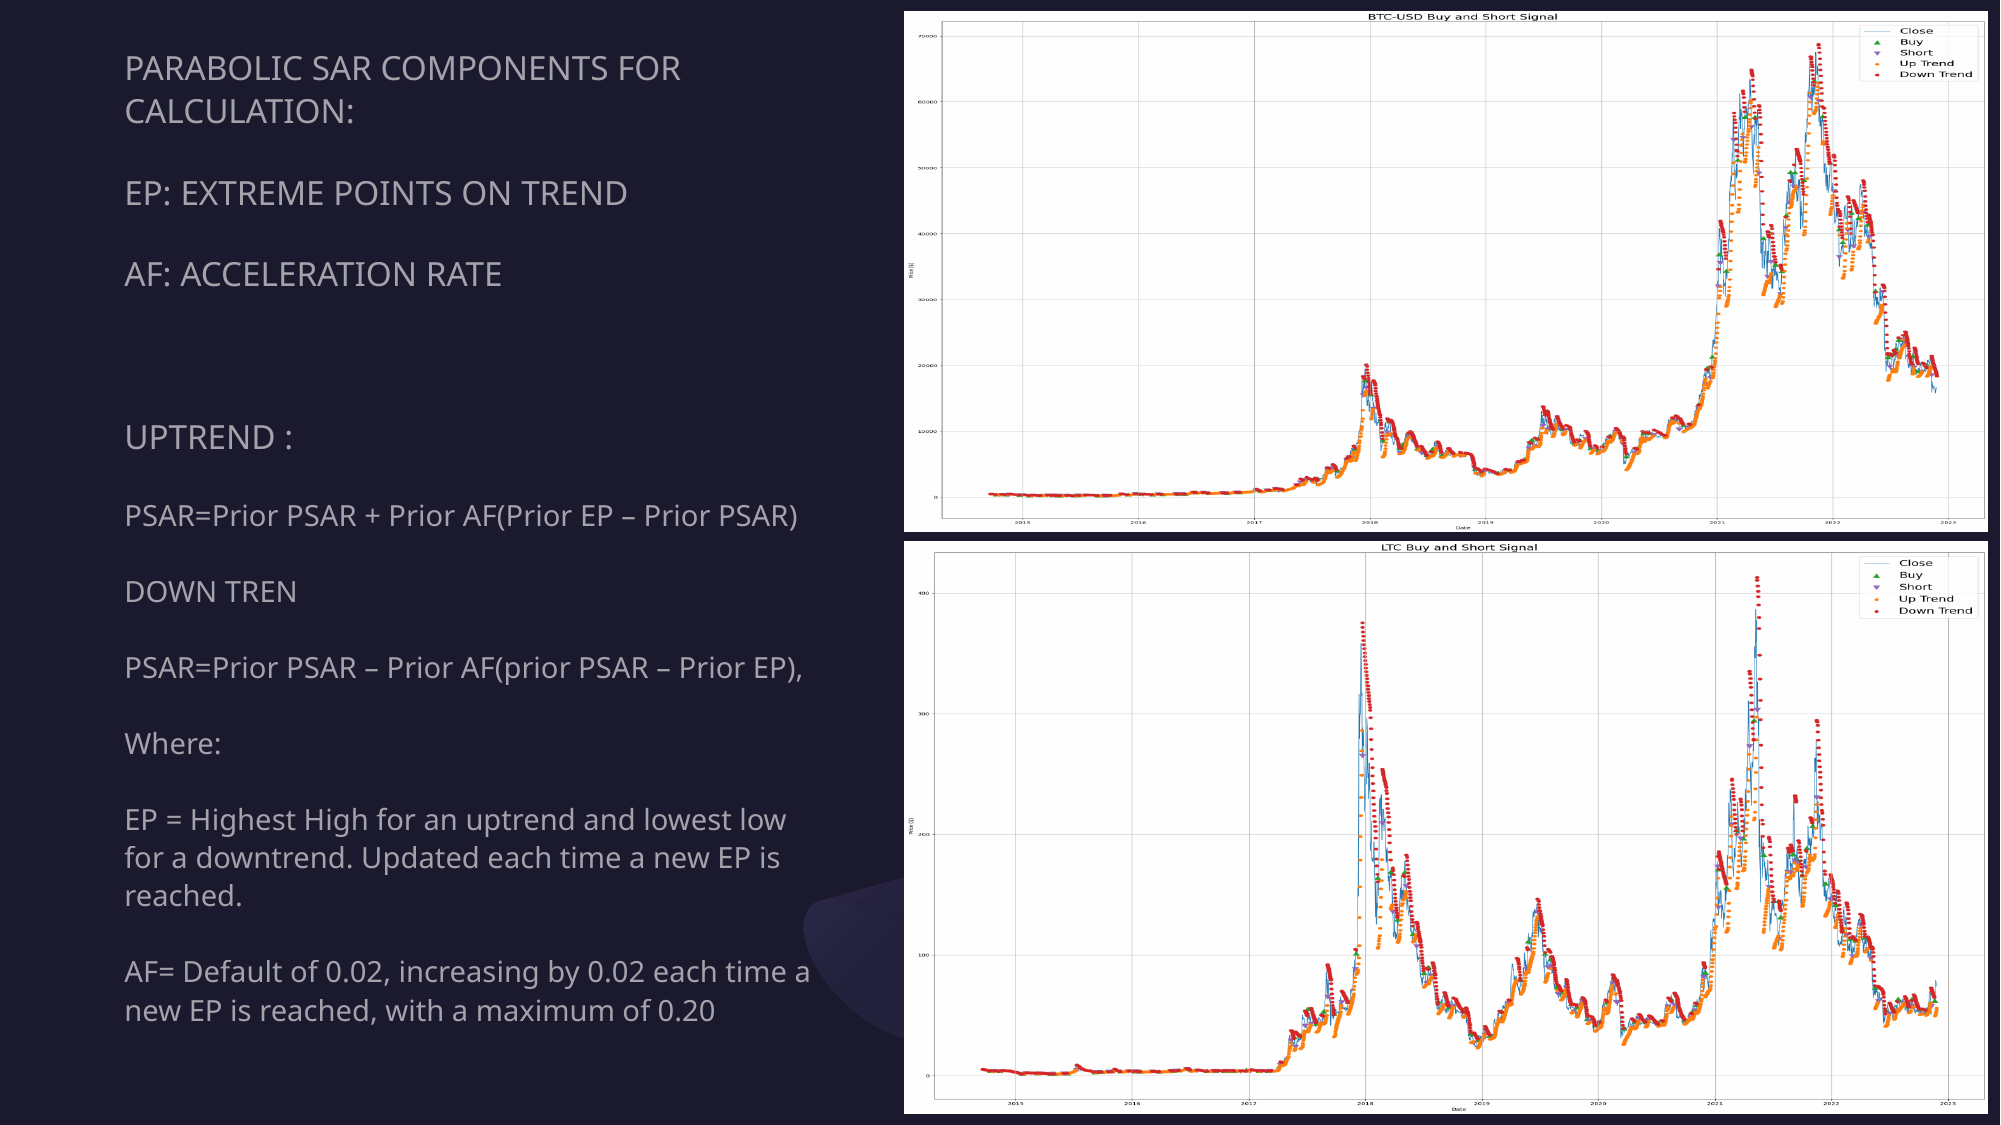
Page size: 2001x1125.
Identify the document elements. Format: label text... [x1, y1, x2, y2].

picture [904, 11, 1988, 532]
picture [904, 540, 1988, 1114]
list PARABOLIC SAR COMPONENTS FOR CALCULATION: EP: EXTREME POINTS ON TREND AF: ACCELERATION RATE UPTREND : PSAR=Prior PSAR + Prior AF(Prior EP – Prior PSAR) DOWN TREN PSAR=Prior PSAR – Prior AF(prior PSAR – Prior EP), Where: EP = Highest High for an uptrend and lowest low for a downtrend. Updated each time a new EP is reached. AF= Default of 0.02, increasing by 0.02 each time a new EP is reached, with a maximum of 0.20 [124, 42, 816, 1079]
